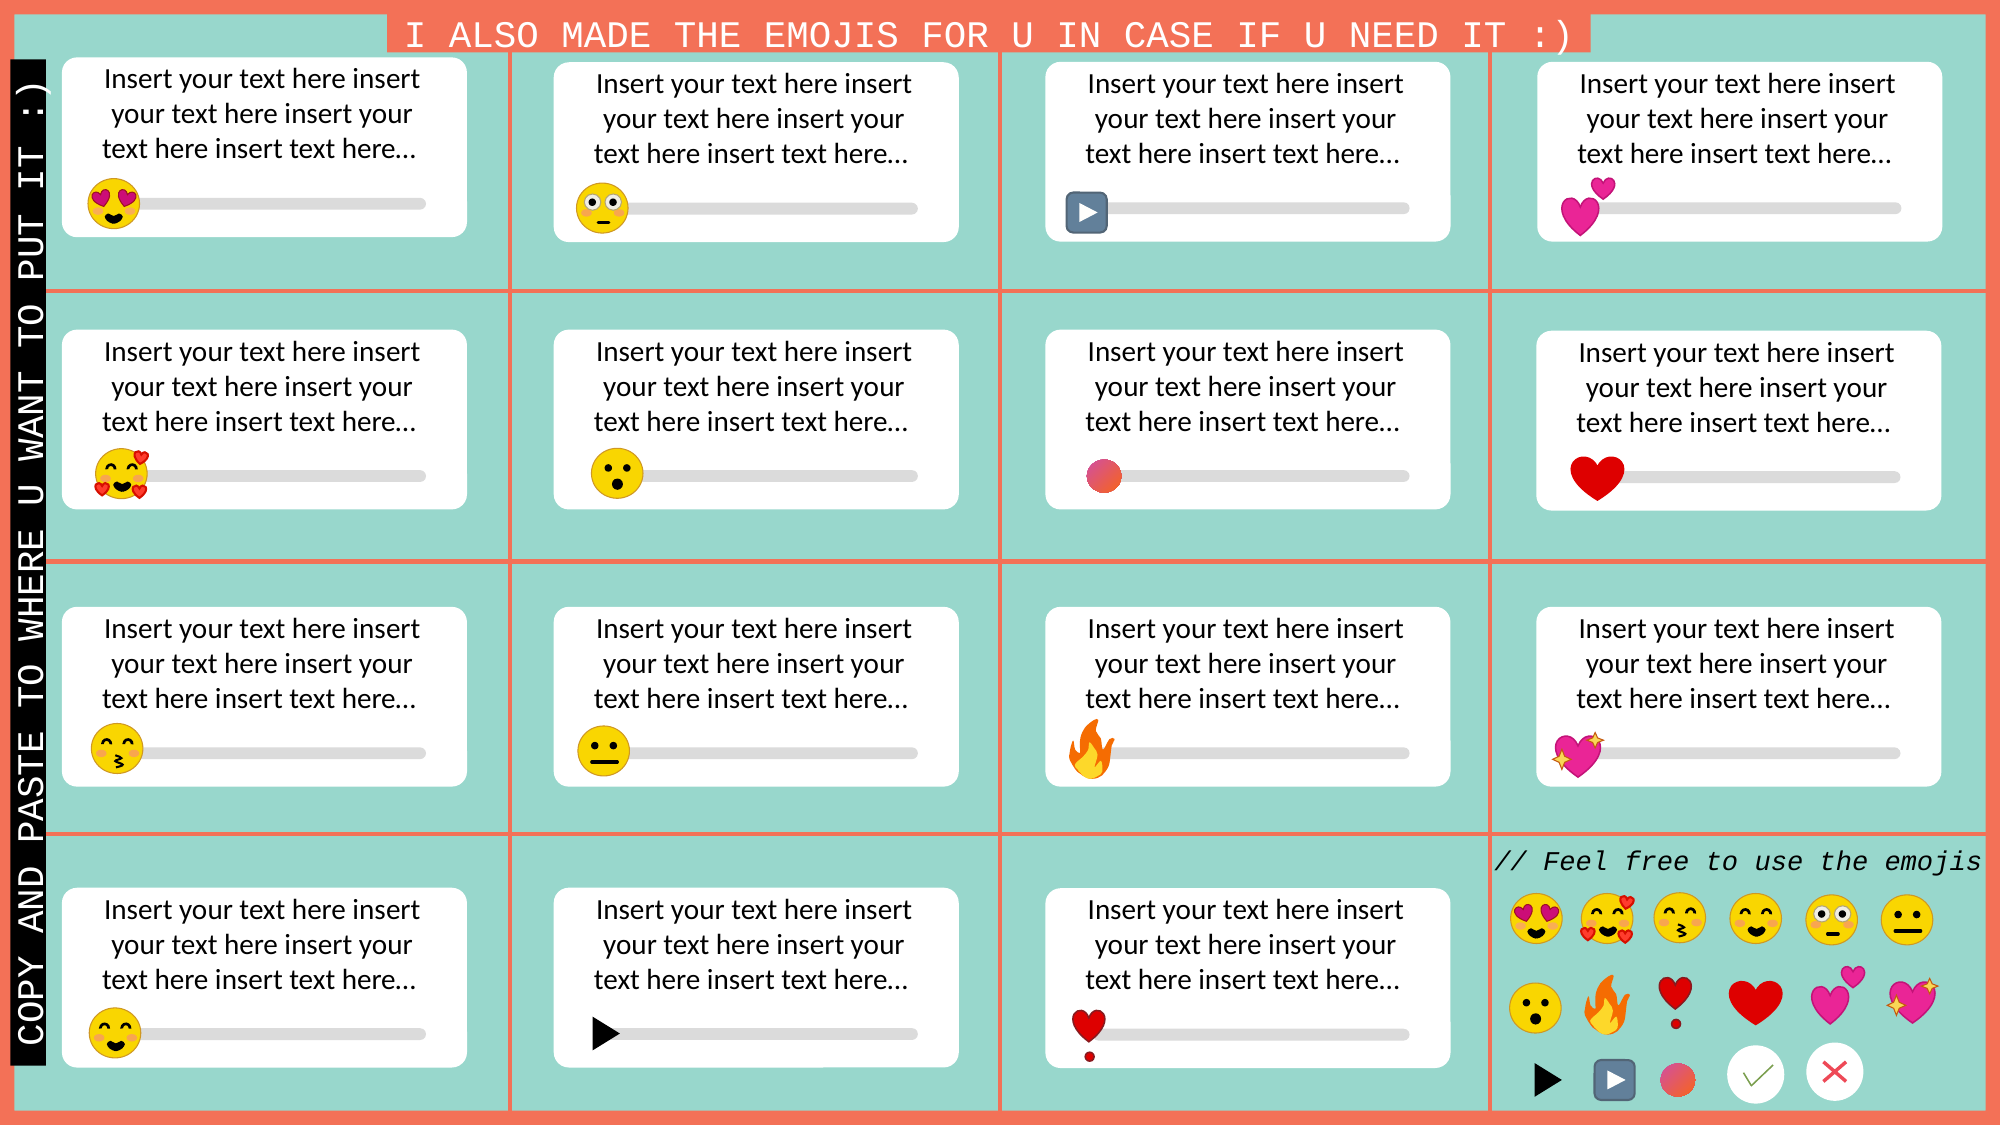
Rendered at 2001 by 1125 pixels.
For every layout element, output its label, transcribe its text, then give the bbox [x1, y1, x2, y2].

text_box COPY AND PASTE TO WHERE U WANT TO PUT IT :) [9, 58, 47, 1067]
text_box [1045, 601, 1451, 787]
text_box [1581, 893, 1634, 944]
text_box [1045, 56, 1451, 242]
text_box I ALSO MADE THE EMOJIS FOR U IN CASE IF U NEED IT :) [386, 11, 999, 53]
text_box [576, 183, 629, 234]
text_box [1659, 1062, 1697, 1098]
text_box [1072, 1009, 1105, 1062]
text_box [95, 448, 148, 499]
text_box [61, 52, 467, 238]
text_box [1510, 893, 1563, 944]
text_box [1536, 601, 1942, 787]
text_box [1045, 324, 1451, 510]
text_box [1068, 718, 1115, 779]
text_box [1806, 1042, 1864, 1101]
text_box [1537, 56, 1943, 242]
text_box I ALSO MADE THE EMOJIS FOR U IN CASE IF U NEED IT :) [1001, 11, 1592, 53]
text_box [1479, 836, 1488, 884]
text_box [1594, 1060, 1635, 1100]
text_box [1066, 192, 1107, 233]
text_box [1659, 977, 1692, 1029]
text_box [591, 448, 643, 499]
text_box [61, 324, 467, 510]
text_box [1584, 974, 1630, 1035]
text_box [1552, 732, 1604, 778]
text_box // Feel free to use the emojis [1492, 836, 2000, 884]
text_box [1729, 893, 1782, 944]
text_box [61, 882, 467, 1068]
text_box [1509, 982, 1562, 1034]
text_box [553, 57, 959, 243]
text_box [1536, 325, 1942, 511]
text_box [61, 601, 467, 787]
text_box [1533, 1061, 1564, 1099]
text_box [553, 324, 959, 510]
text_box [1653, 892, 1706, 943]
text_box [1805, 894, 1858, 945]
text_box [1727, 1045, 1785, 1104]
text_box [91, 723, 143, 774]
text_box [1881, 894, 1933, 945]
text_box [553, 601, 959, 787]
text_box [0, 0, 2000, 1125]
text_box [1811, 966, 1865, 1024]
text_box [553, 882, 959, 1068]
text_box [1045, 883, 1451, 1069]
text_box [1561, 177, 1615, 236]
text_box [577, 725, 630, 776]
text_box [1887, 978, 1938, 1023]
text_box [1728, 980, 1783, 1026]
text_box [89, 1007, 141, 1058]
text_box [87, 178, 140, 229]
